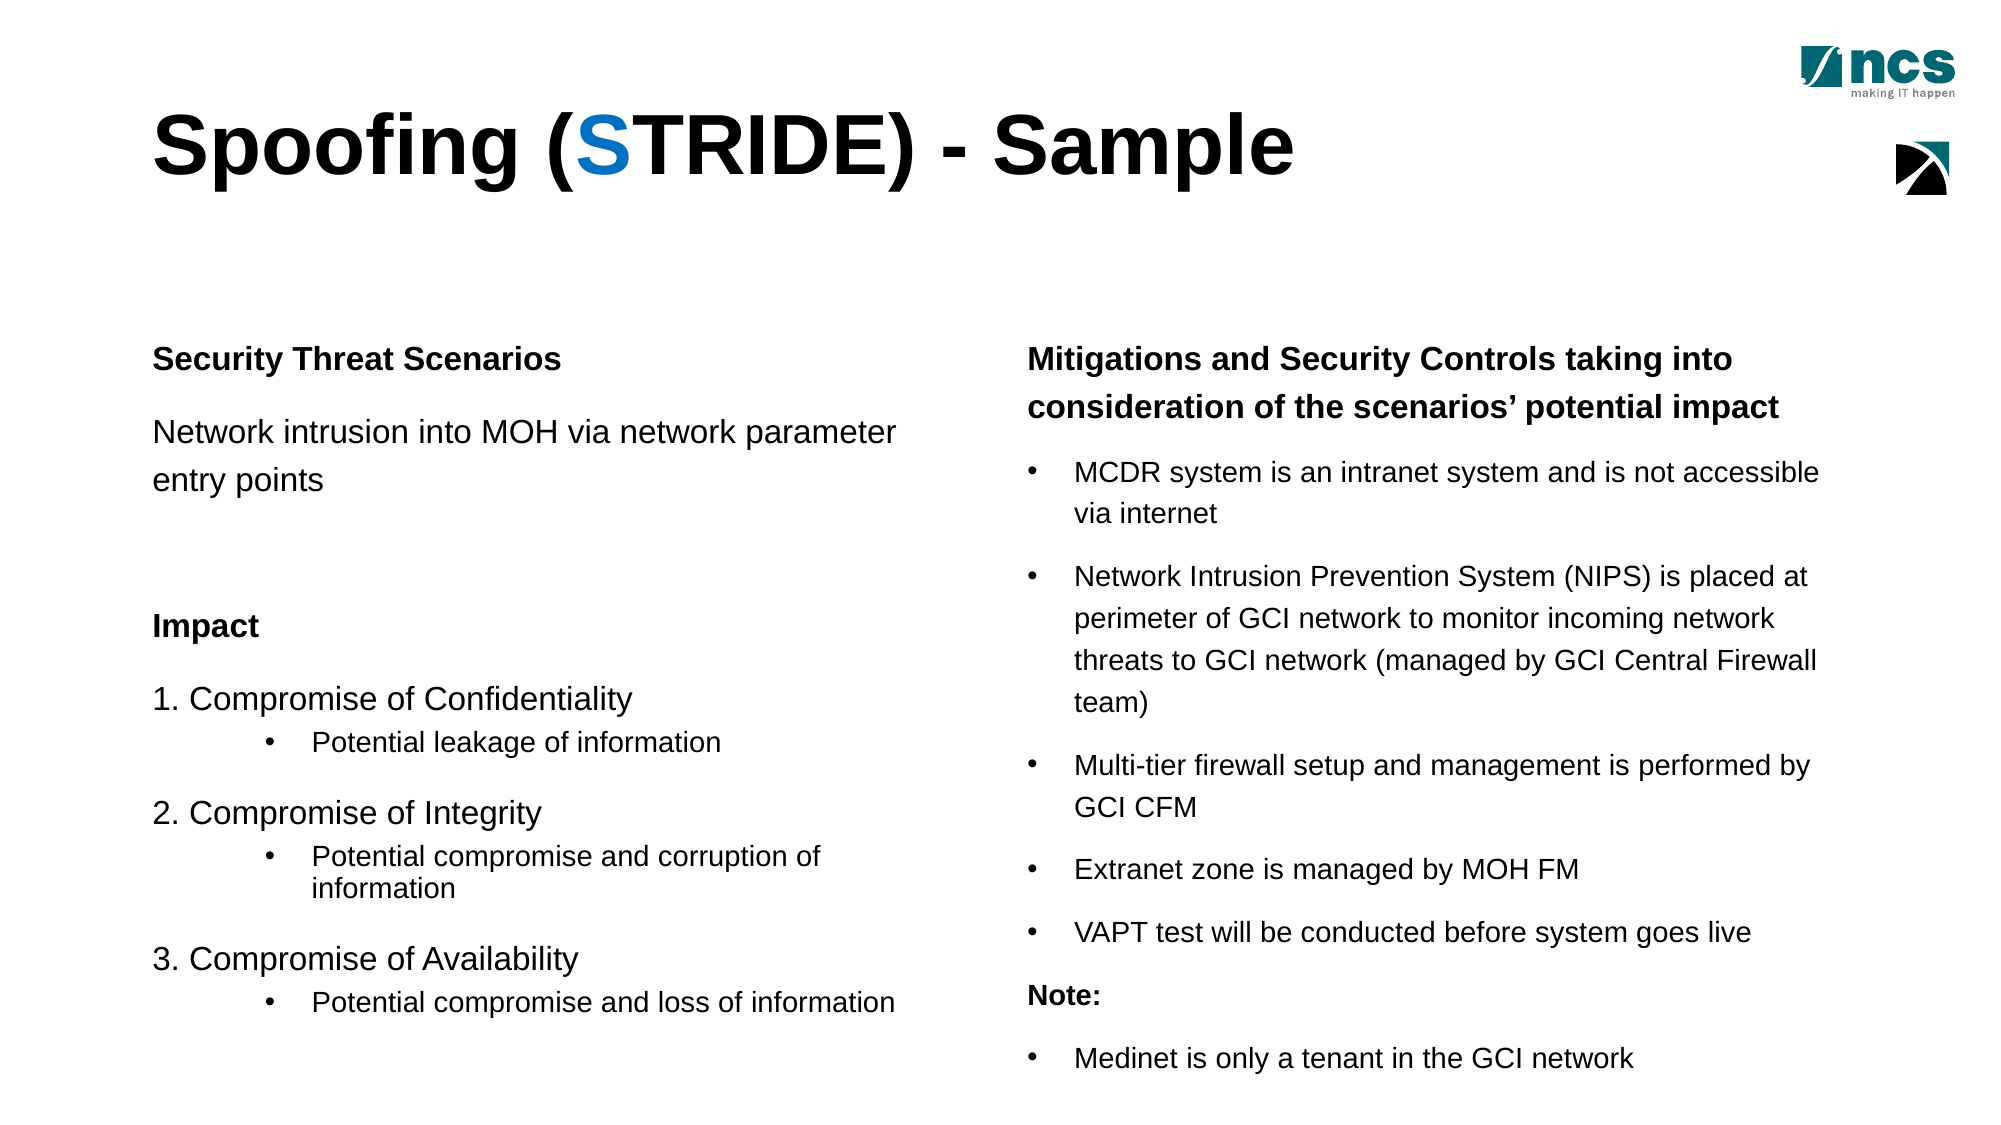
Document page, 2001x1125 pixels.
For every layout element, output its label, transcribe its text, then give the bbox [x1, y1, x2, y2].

text_box Mitigations and Security Controls taking into consideration of the scenarios’ potential impact MCDR system is an intranet system and is not accessible via internet Network Intrusion Prevention System (NIPS) is placed at perimeter of GCI network to monitor incoming network threats to GCI network (managed by GCI Central Firewall team) Multi-tier firewall setup and management is performed by GCI CFM Extranet zone is managed by MOH FM VAPT test will be conducted before system goes live Note: Medinet is only a tenant in the GCI network [1012, 321, 1863, 830]
title Spoofing (STRIDE) - Sample [137, 93, 1750, 311]
text_box Security Threat Scenarios Network intrusion into MOH via network parameter entry points Impact 1. Compromise of Confidentiality Potential leakage of information 2. Compromise of Integrity Potential compromise and corruption of information 3. Compromise of Availability Potential compromise and loss of information [137, 321, 988, 830]
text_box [1896, 141, 1950, 195]
